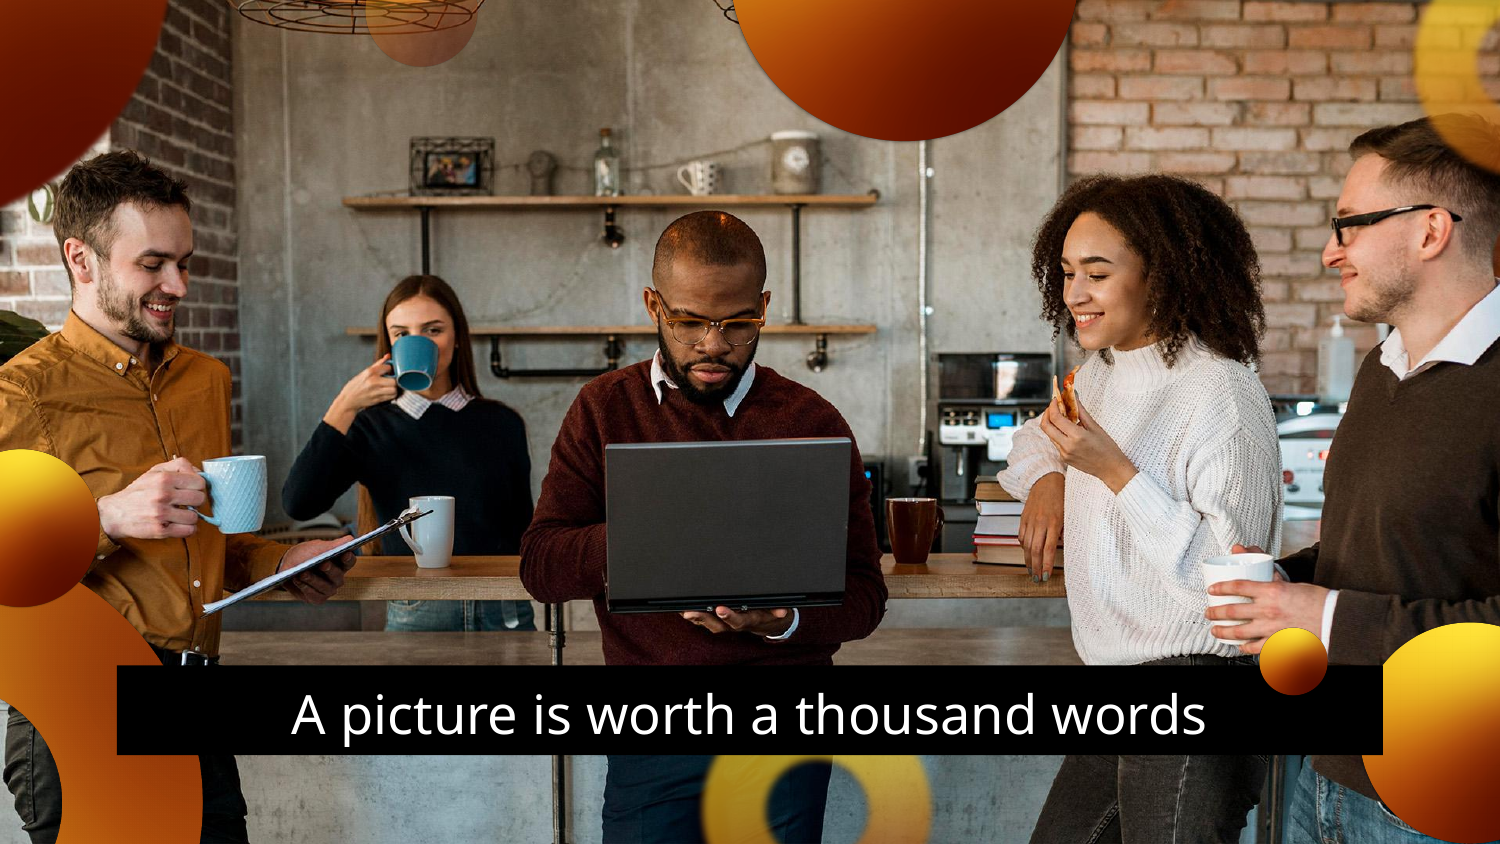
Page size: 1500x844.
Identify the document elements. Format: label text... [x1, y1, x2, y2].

title A picture is worth a thousand words [116, 665, 1383, 756]
picture [0, 0, 1500, 844]
